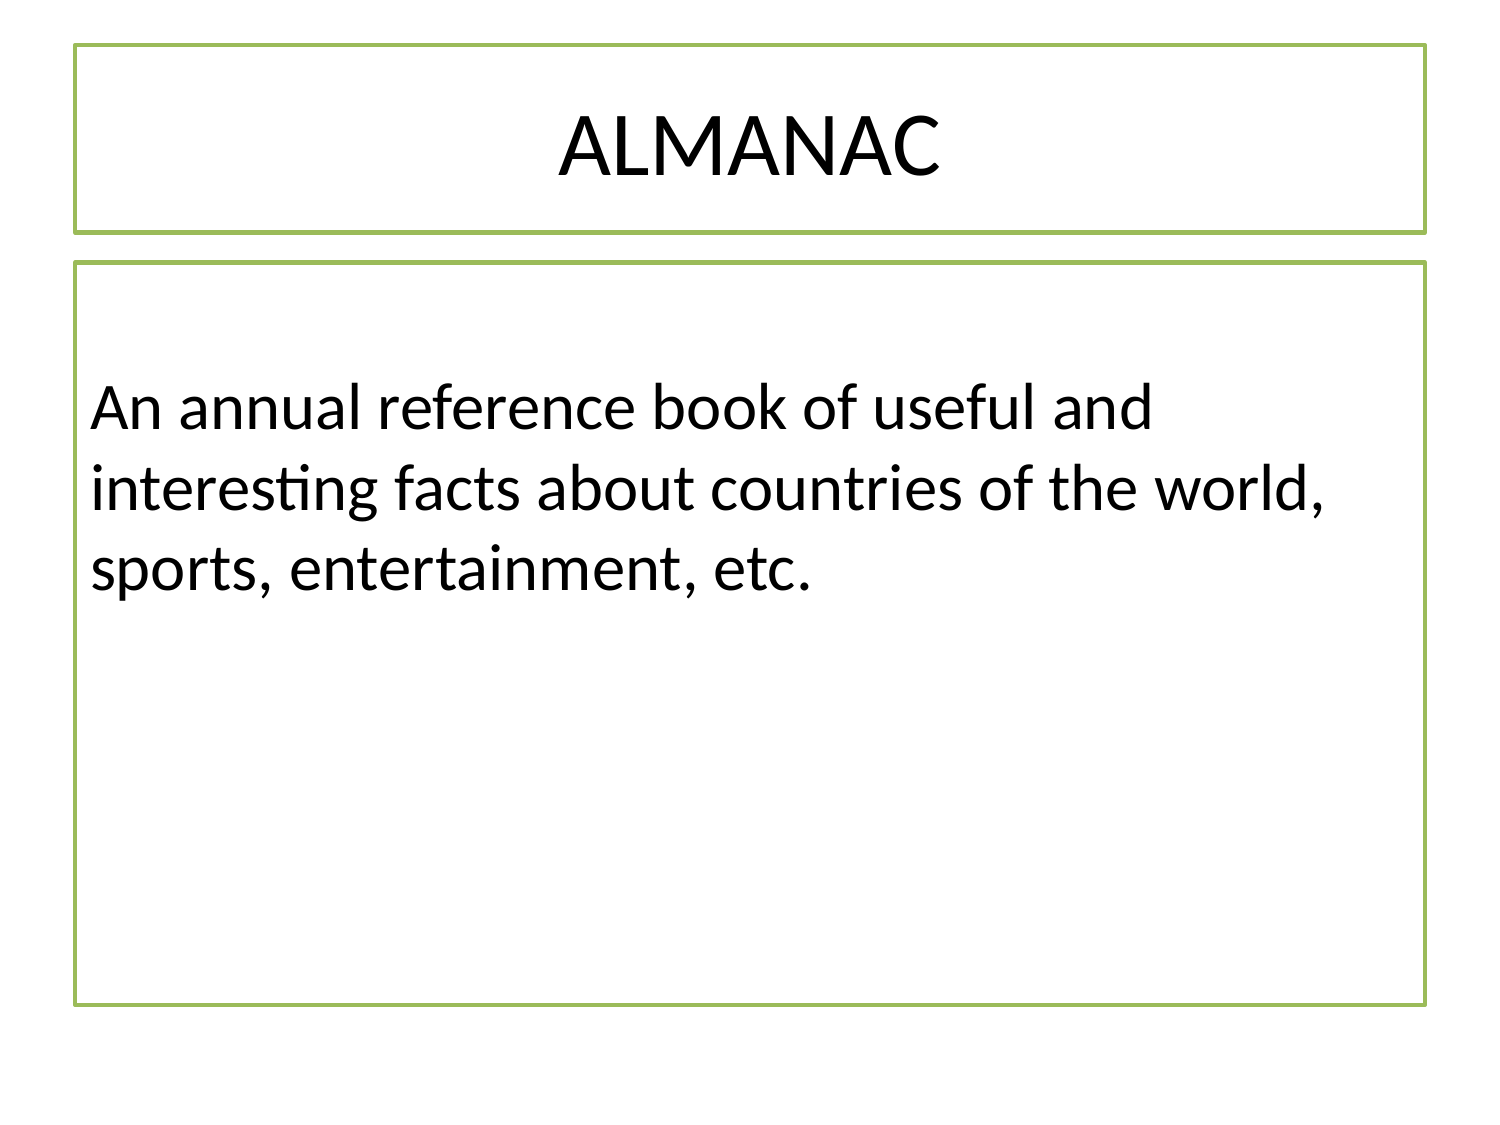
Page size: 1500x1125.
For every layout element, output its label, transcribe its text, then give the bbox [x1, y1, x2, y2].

title ALMANAC [73, 43, 1427, 235]
list An annual reference book of useful and interesting facts about countries of the world, sports, entertainment, etc. [73, 260, 1427, 1007]
